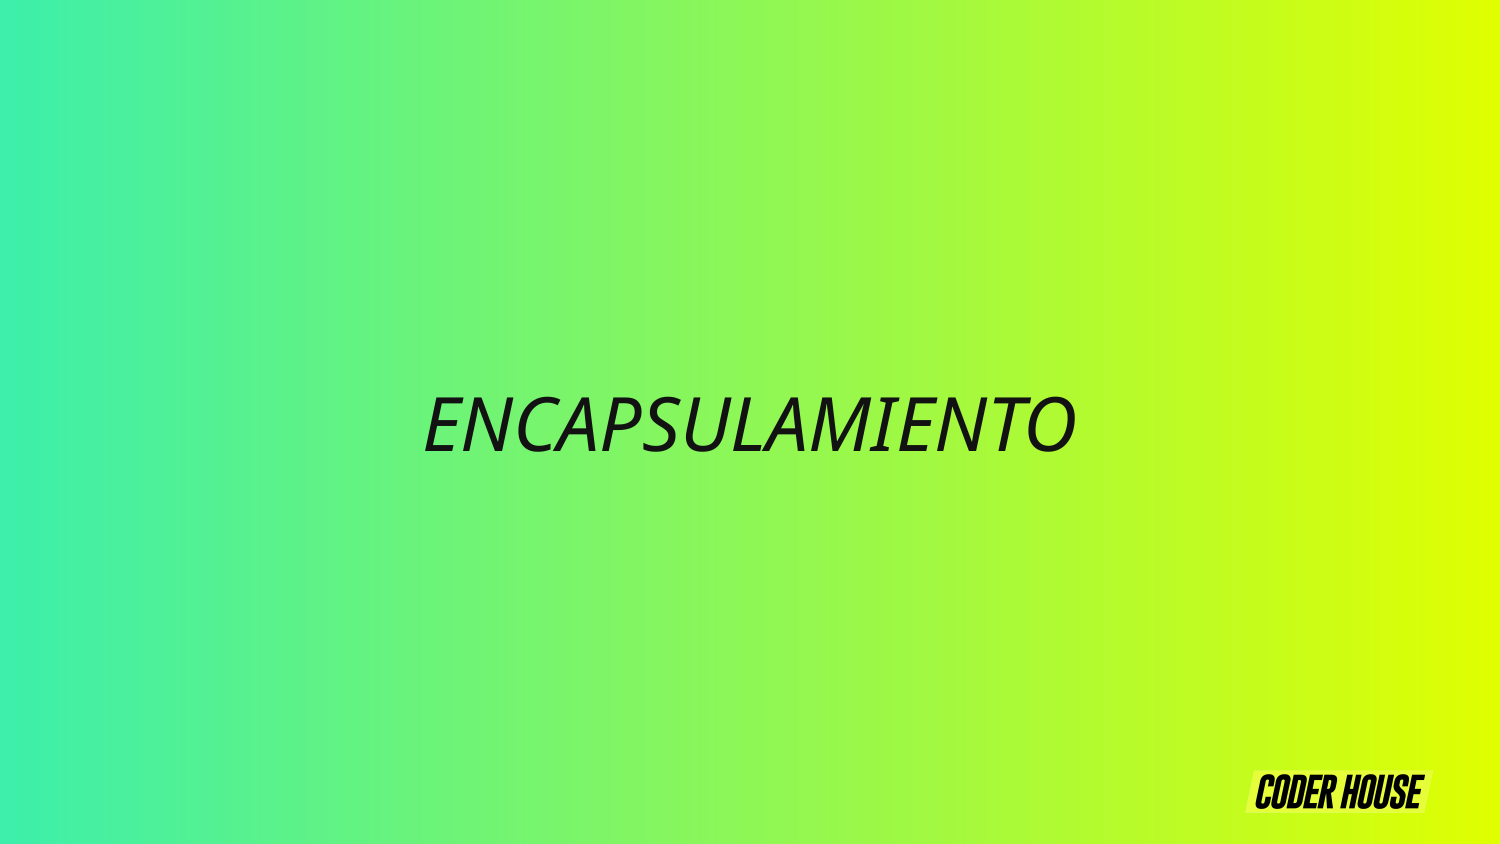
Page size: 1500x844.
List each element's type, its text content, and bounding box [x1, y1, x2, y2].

picture [1241, 764, 1437, 819]
text_box ENCAPSULAMIENTO [229, 340, 1271, 503]
